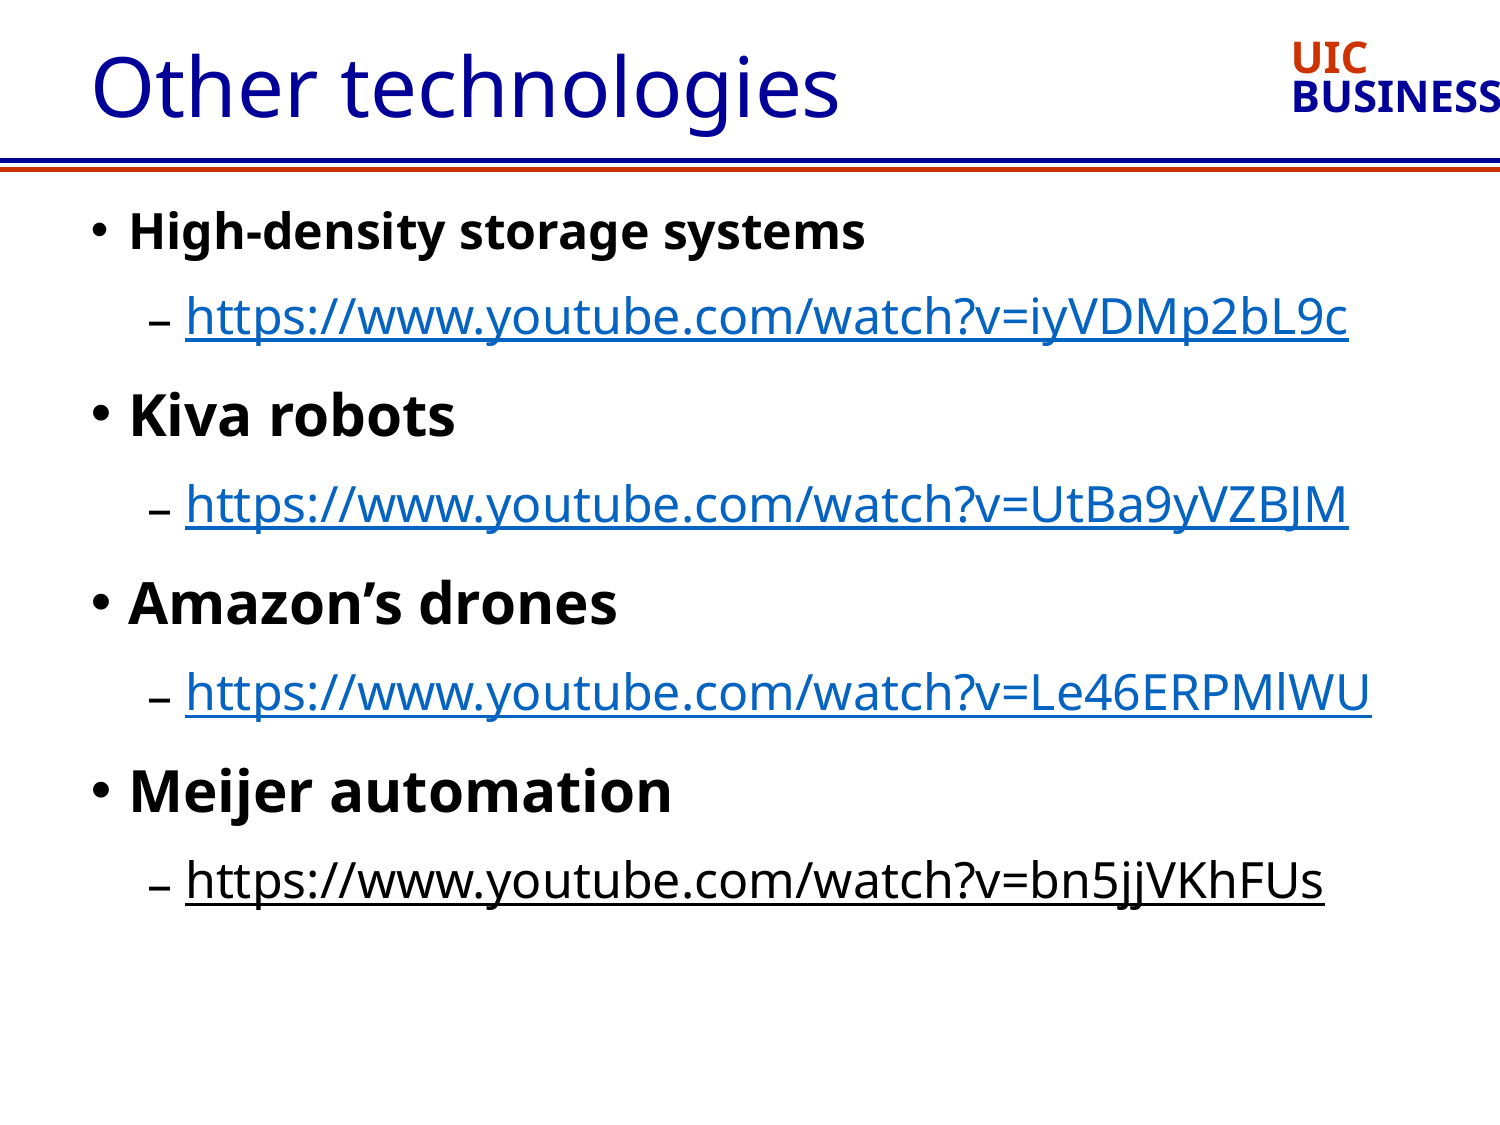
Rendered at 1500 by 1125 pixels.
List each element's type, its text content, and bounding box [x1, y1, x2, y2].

title Other technologies [75, 19, 1424, 161]
list High-density storage systems https://www.youtube.com/watch?v=iyVDMp2bL9c Kiva robots https://www.youtube.com/watch?v=UtBa9yVZBJM Amazon’s drones https://www.youtube.com/watch?v=Le46ERPMlWU Meijer automation https://www.youtube.com/watch?v=bn5jjVKhFUs [75, 191, 1424, 1021]
